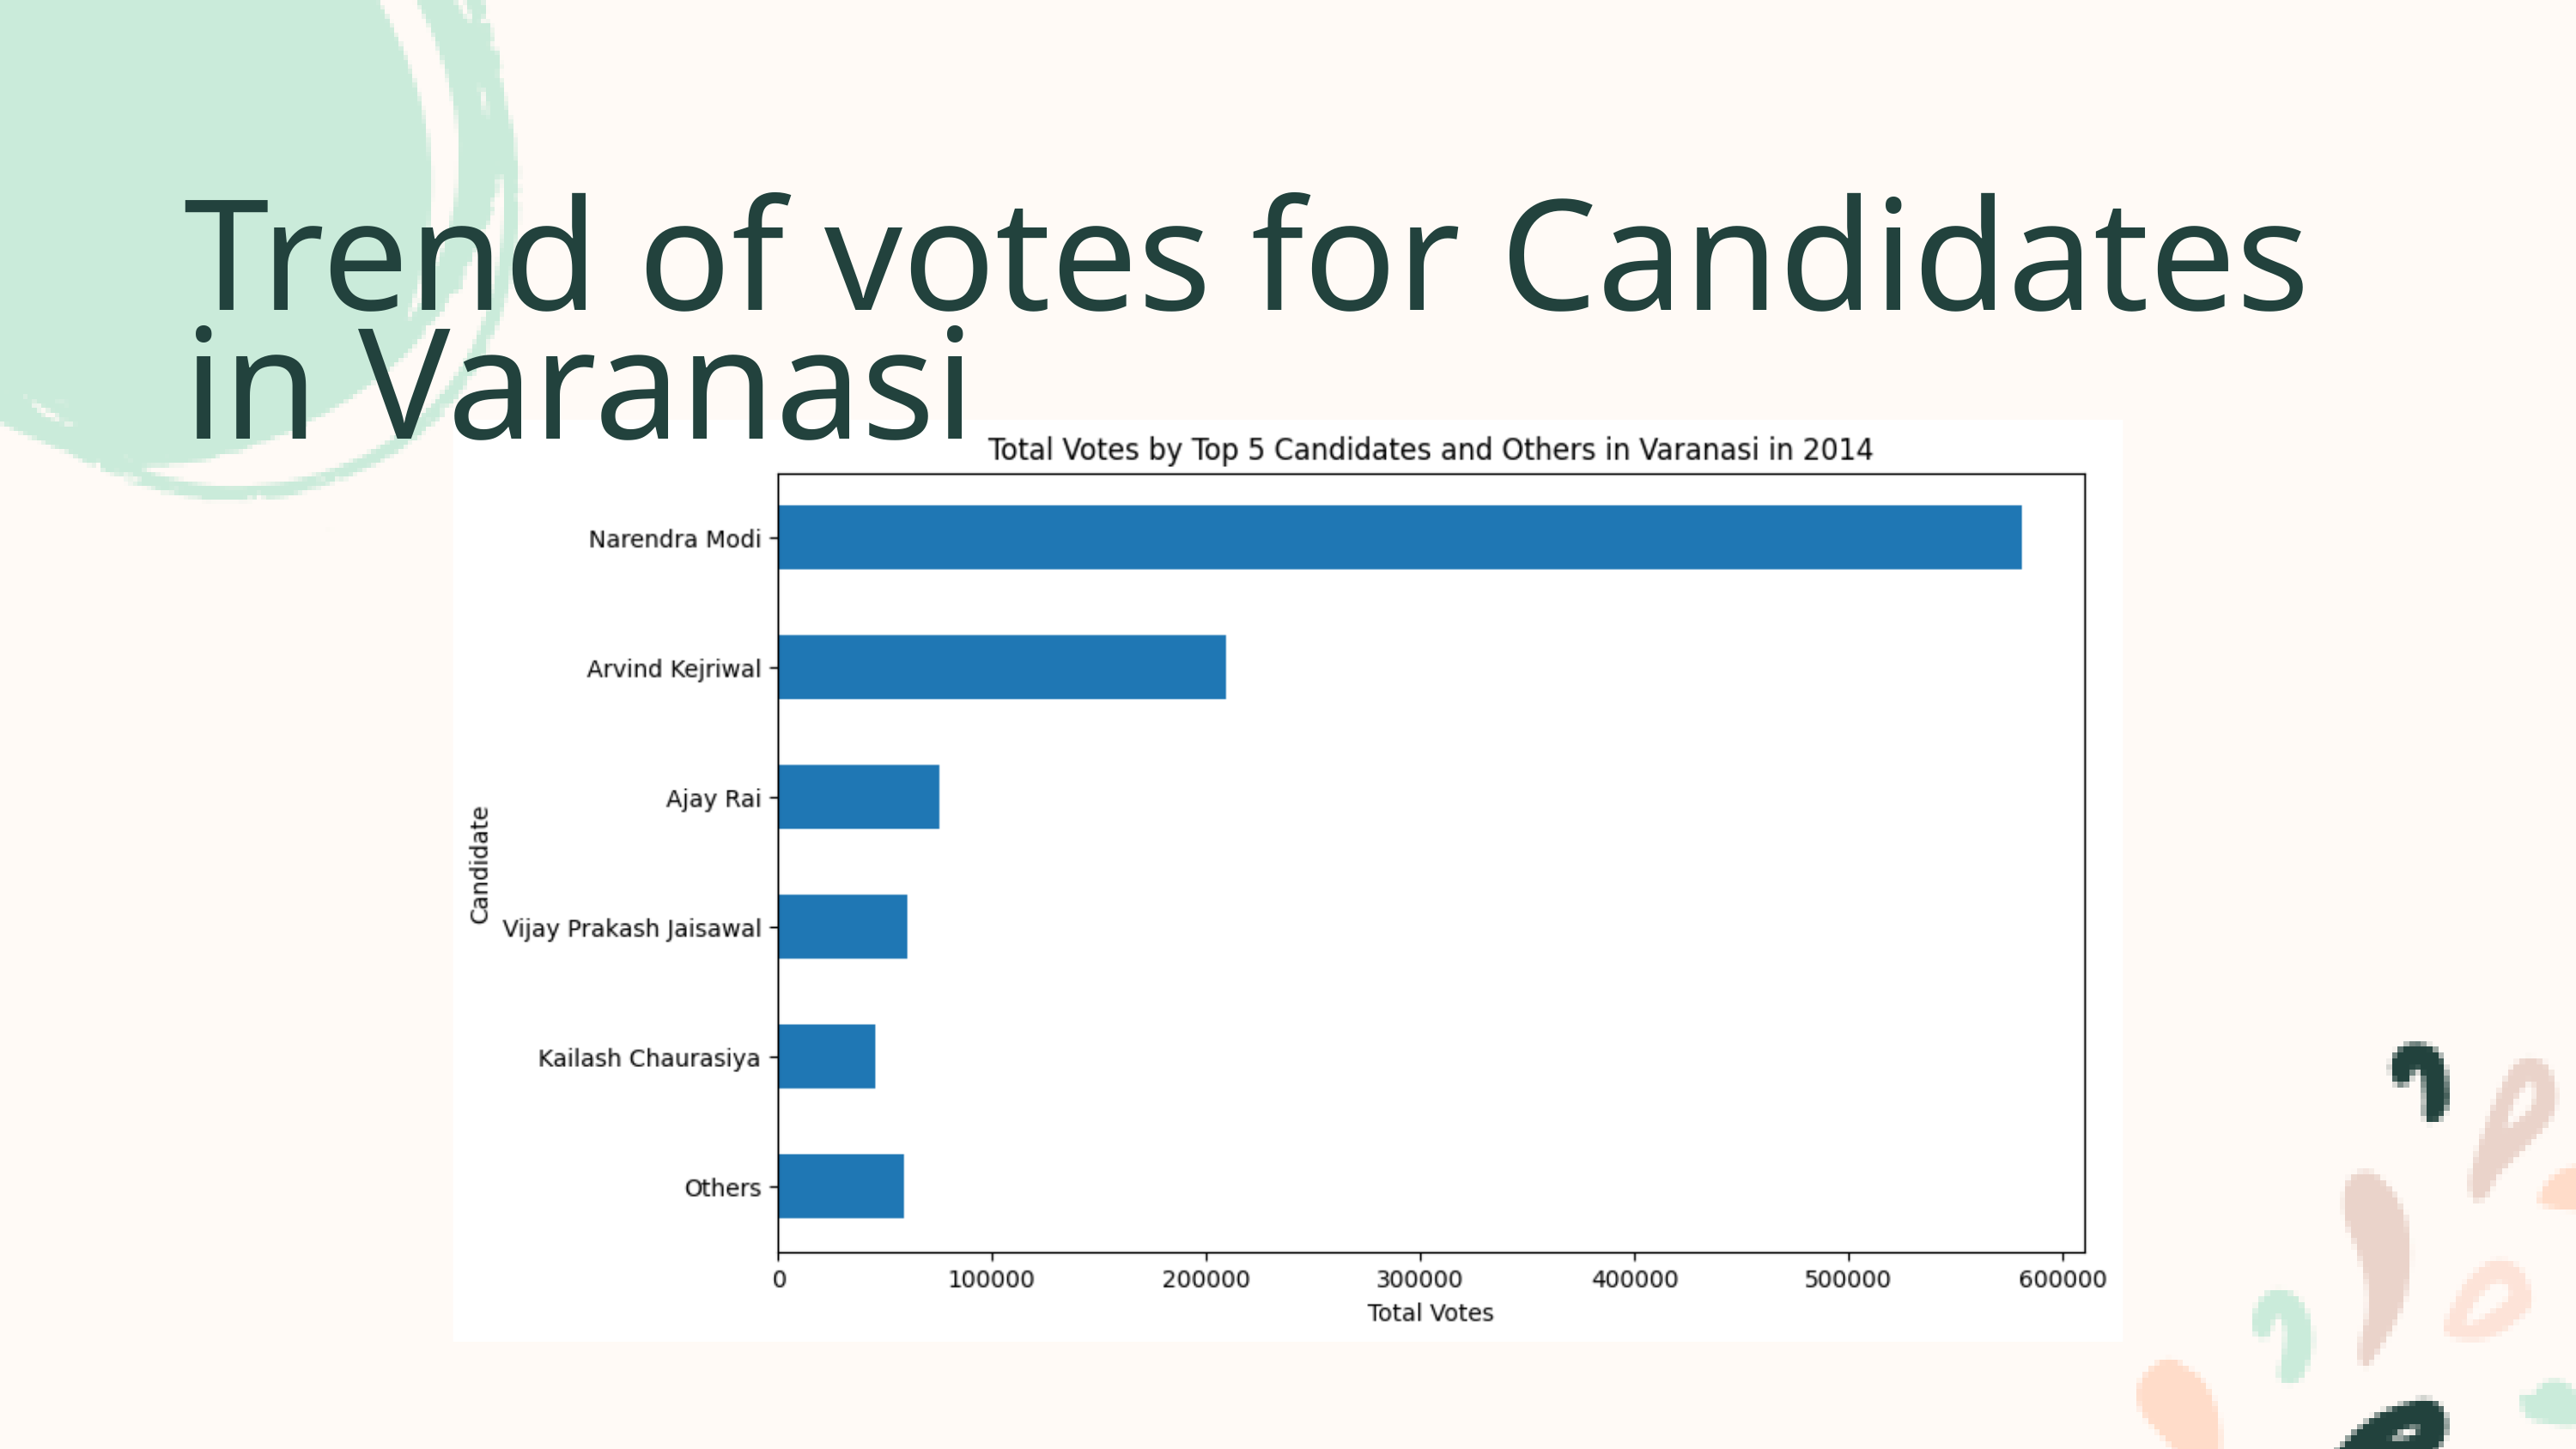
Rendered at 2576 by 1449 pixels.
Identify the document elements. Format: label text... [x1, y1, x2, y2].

text_box [453, 470, 2123, 1342]
text_box Trend of votes for Candidates in Varanasi [184, 211, 2465, 470]
text_box [0, 0, 523, 532]
text_box [2131, 1018, 2576, 1449]
